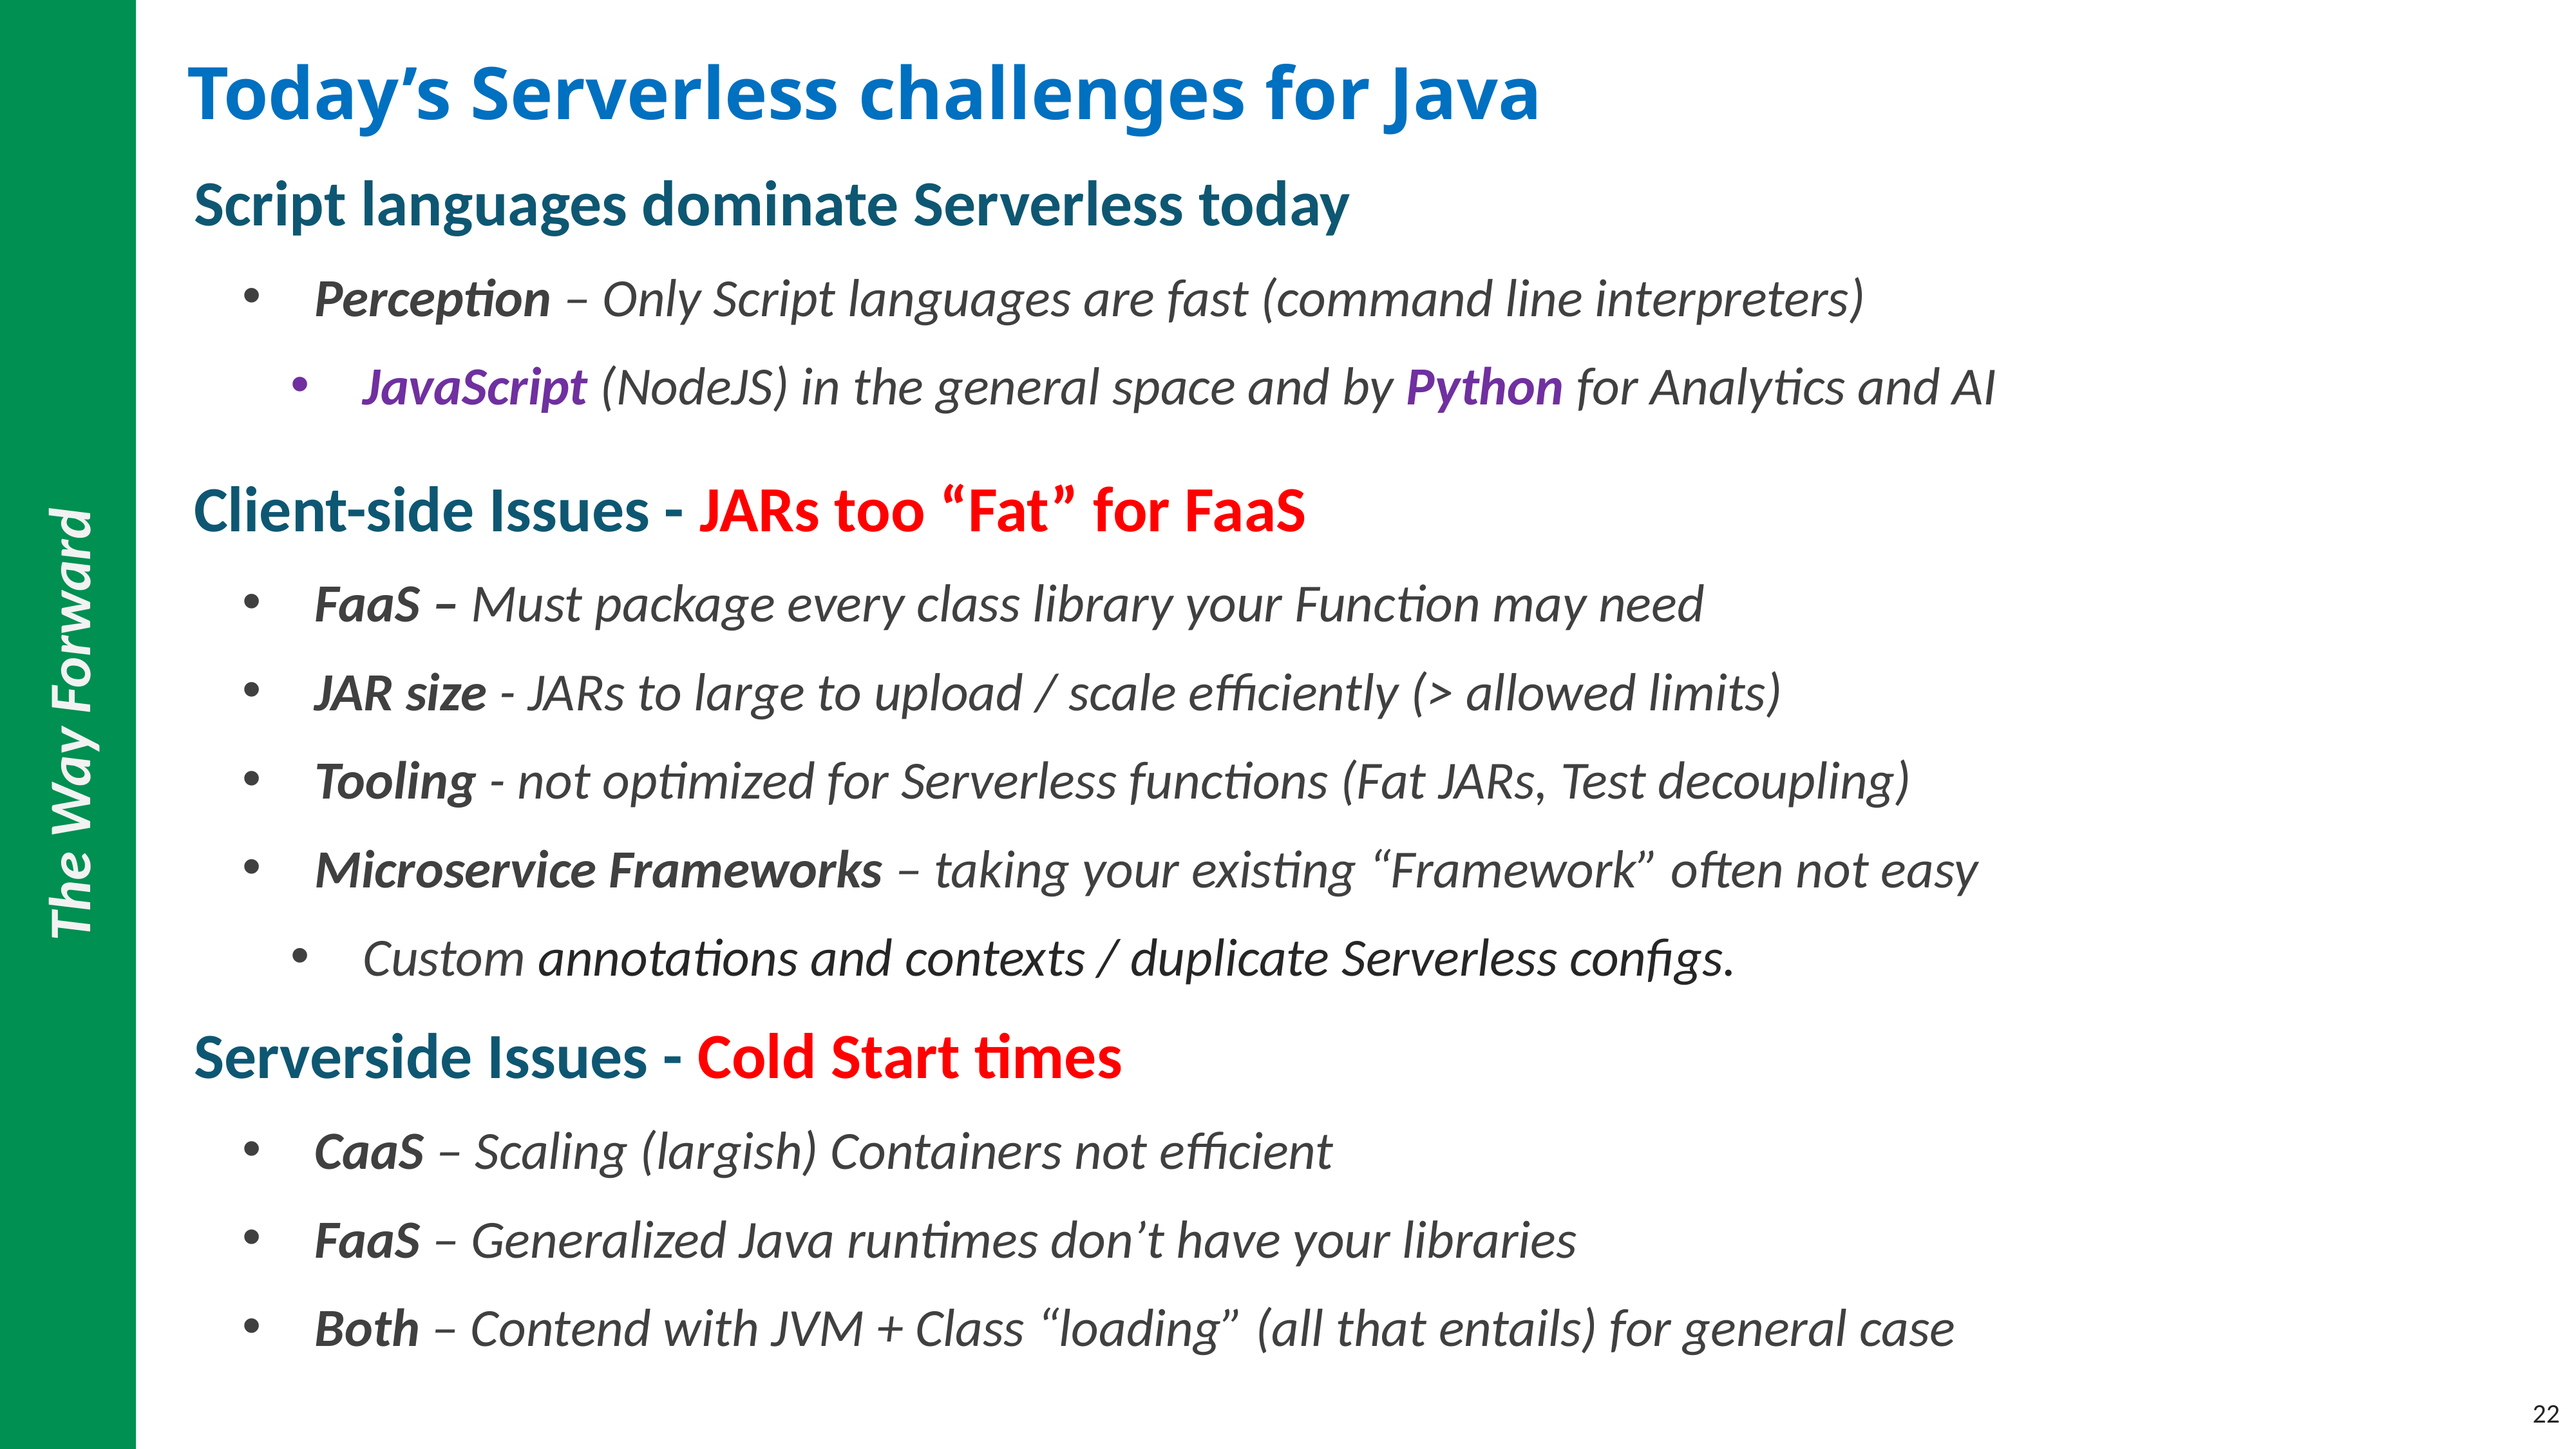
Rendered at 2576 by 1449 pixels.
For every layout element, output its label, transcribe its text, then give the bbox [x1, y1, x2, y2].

slide_number 22 [2110, 1396, 2561, 1435]
text_box Serverside Issues - Cold Start times CaaS – Scaling (largish) Containers not efficient FaaS – Generalized Java runtimes don’t have your libraries Both – Contend with JVM + Class “loading” (all that entails) for general case [184, 1009, 2369, 1362]
title Today’s Serverless challenges for Java [177, 50, 2536, 142]
text_box Client-side Issues - JARs too “Fat” for FaaS FaaS – Must package every class library your Function may need JAR size - JARs to large to upload / scale efficiently (> allowed limits) Tooling - not optimized for Serverless functions (Fat JARs, Test decoupling) Microservice Frameworks – taking your existing “Framework” often not easy Custom annotations and contexts / duplicate Serverless configs. [184, 462, 2536, 992]
text_box Script languages dominate Serverless today Perception – Only Script languages are fast (command line interpreters) JavaScript (NodeJS) in the general space and by Python for Analytics and AI [184, 156, 2529, 421]
